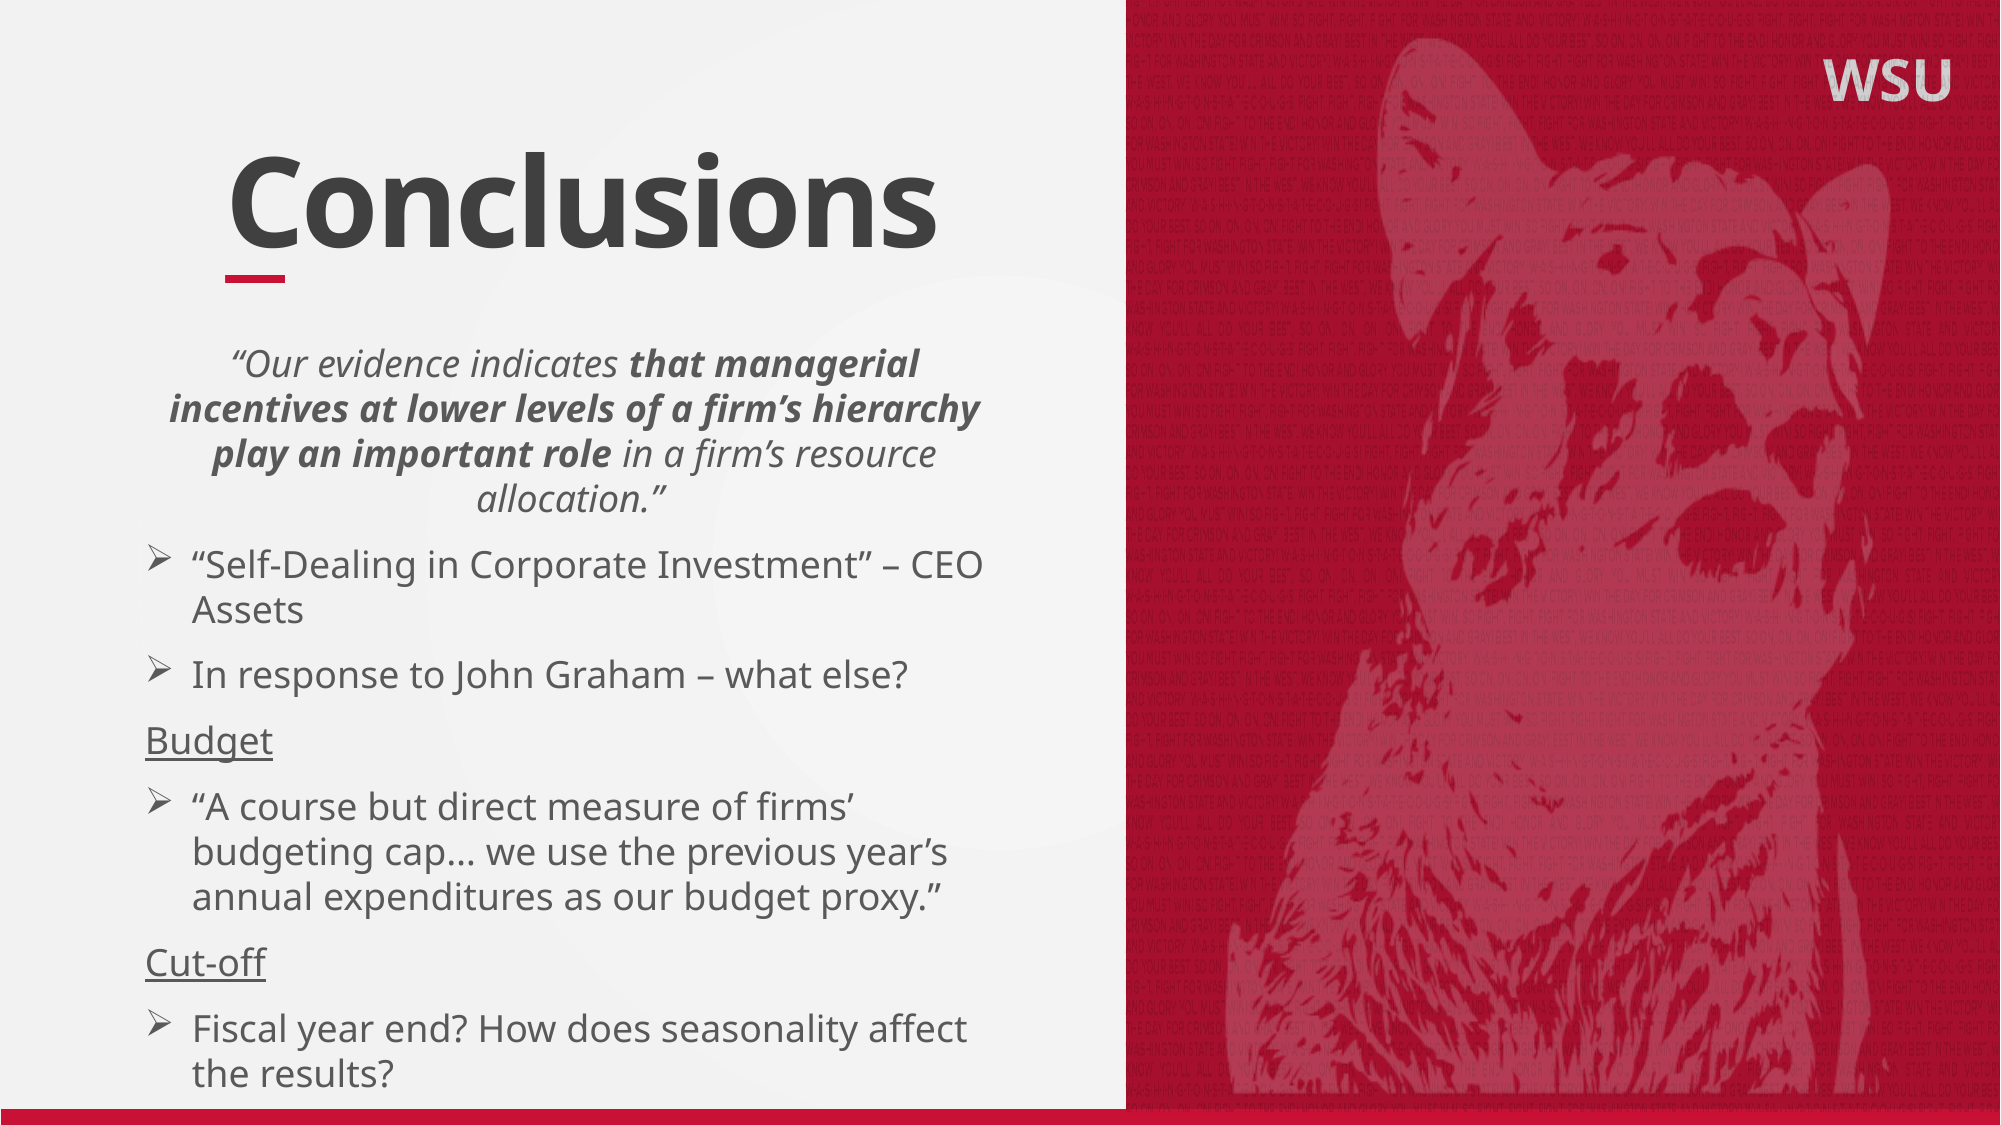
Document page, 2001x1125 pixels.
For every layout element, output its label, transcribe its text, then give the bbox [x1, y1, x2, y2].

title Conclusions [225, 121, 1124, 283]
picture [1124, 1, 2000, 1112]
text_box [0, 1109, 2000, 1125]
text_box [224, 274, 286, 283]
text_box “Our evidence indicates that managerial incentives at lower levels of a firm’s hierarchy play an important role in a firm’s resource allocation.” “Self-Dealing in Corporate Investment” – CEO Assets In response to John Graham – what else? Budget “A course but direct measure of firms’ budgeting cap… we use the previous year’s annual expenditures as our budget proxy.” Cut-off Fiscal year end? How does seasonality affect the results? [144, 332, 1020, 1028]
